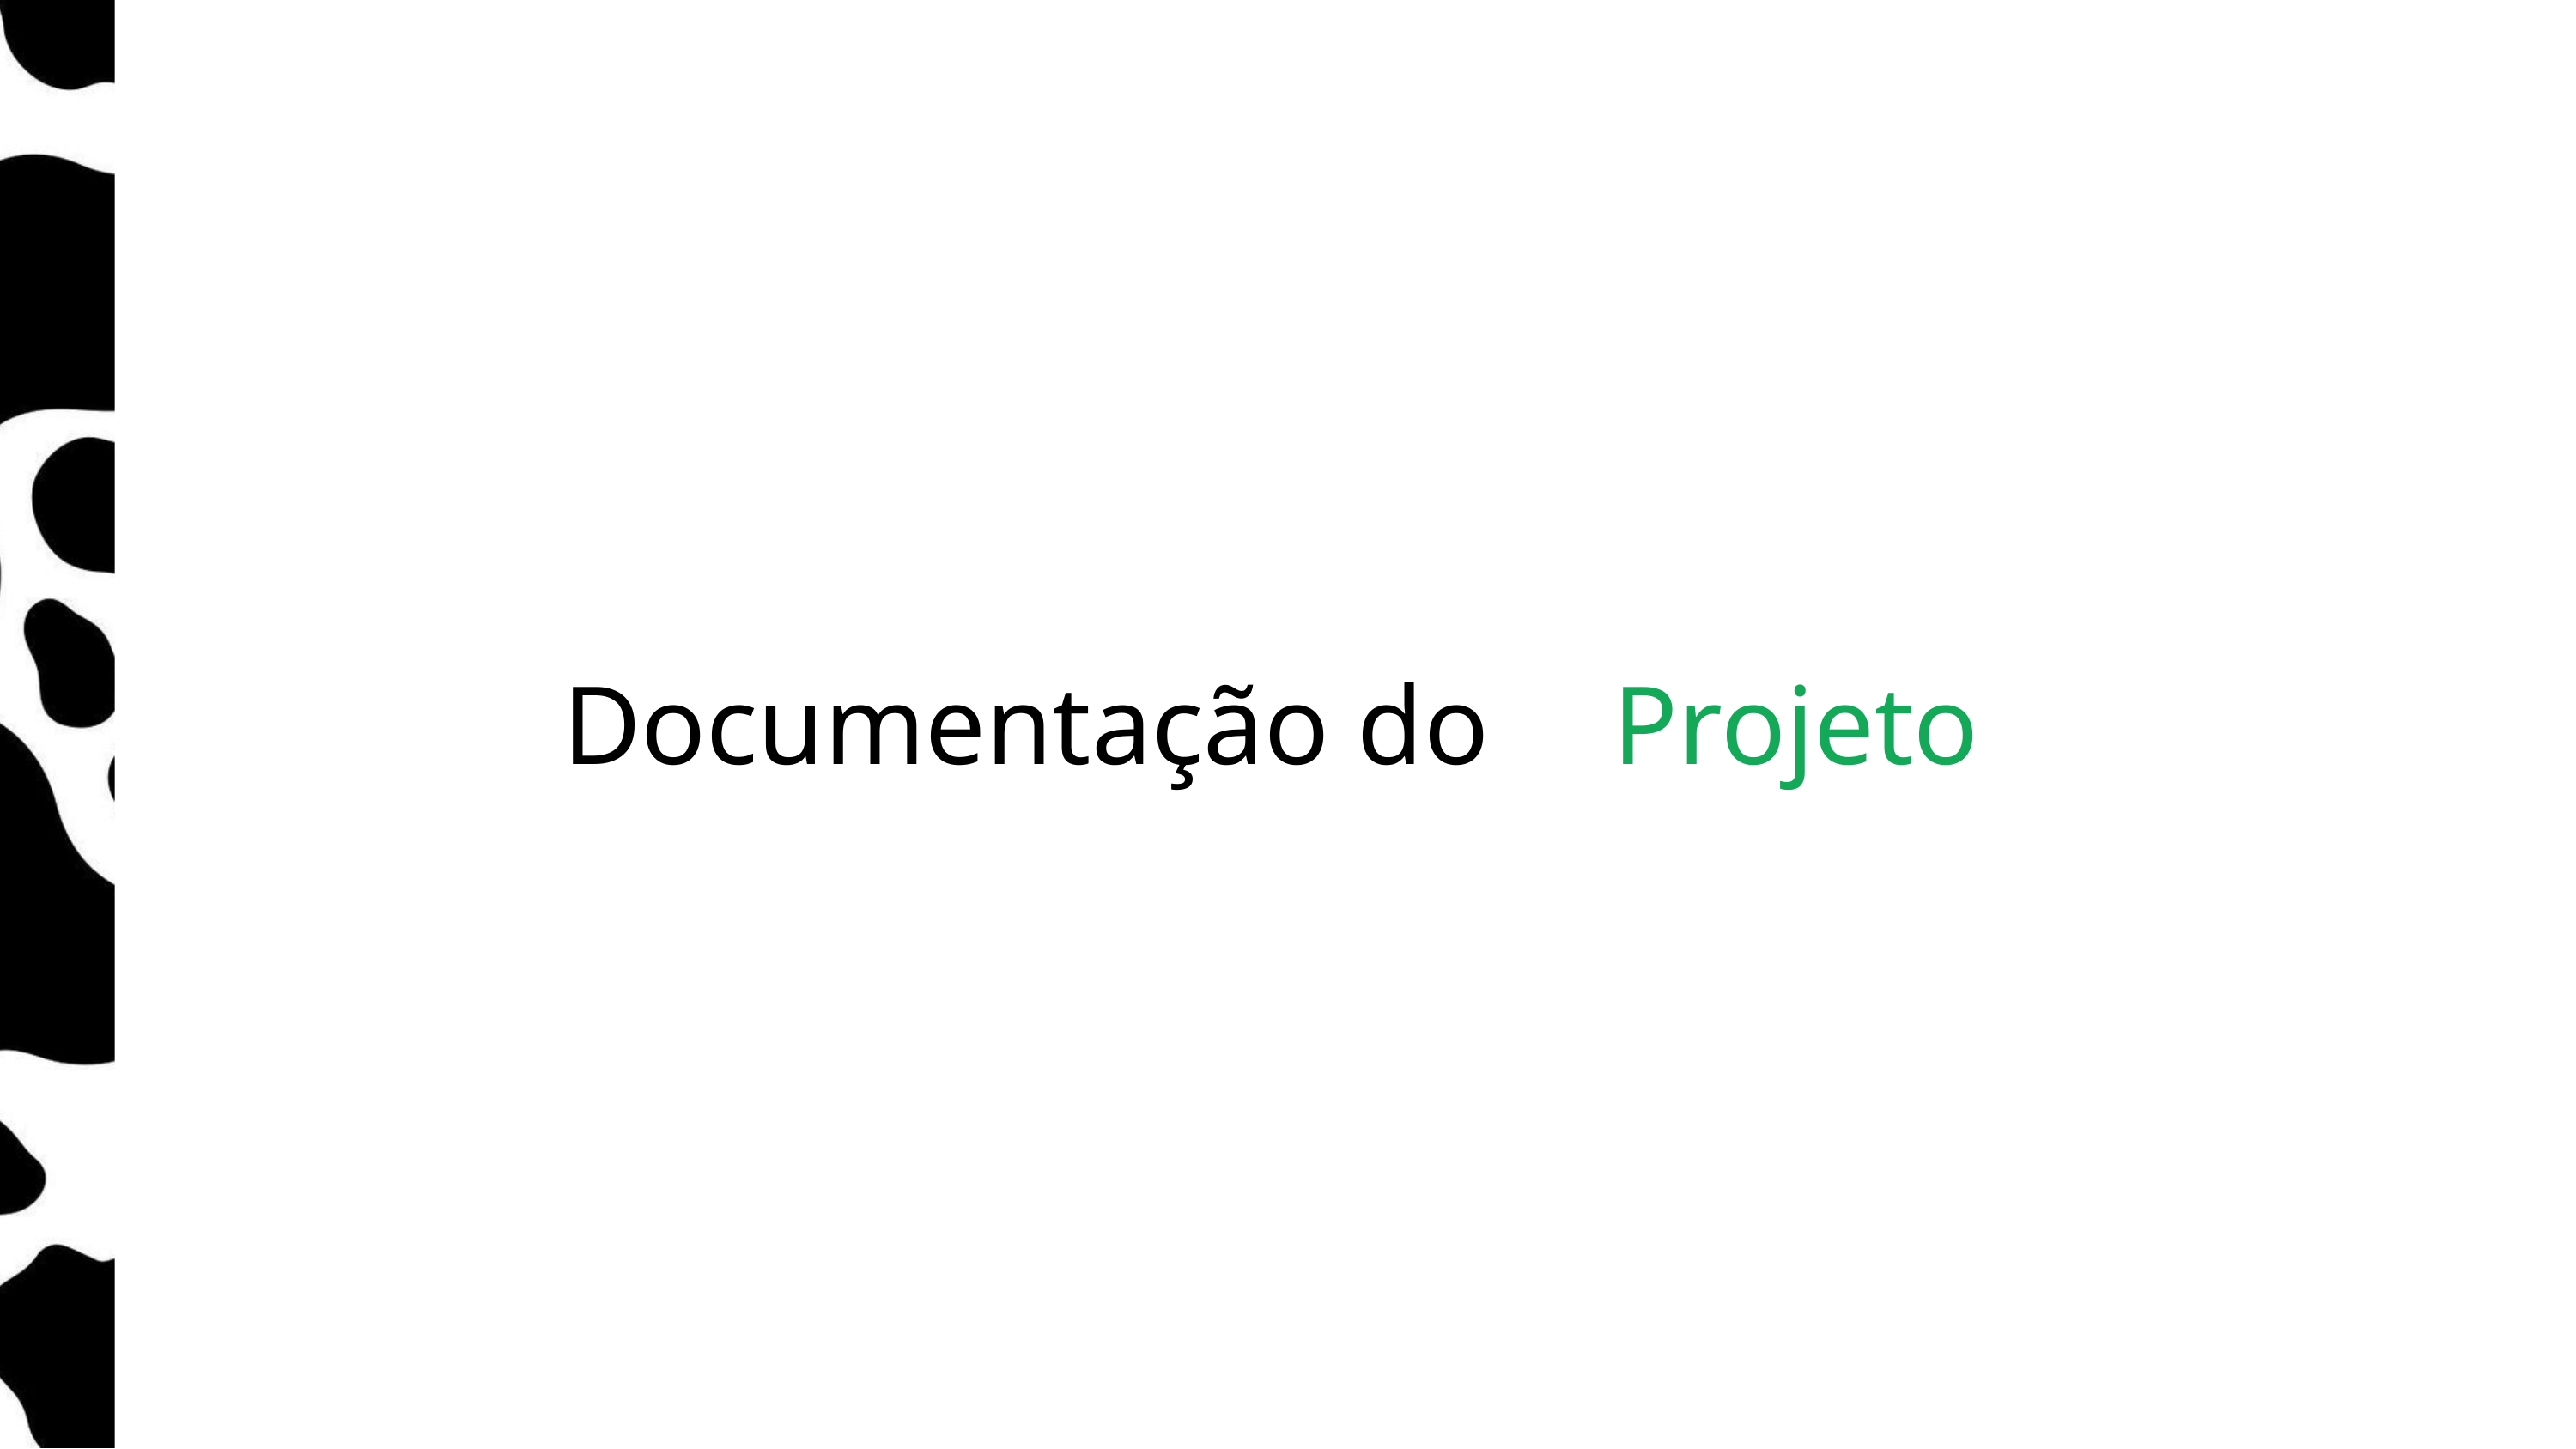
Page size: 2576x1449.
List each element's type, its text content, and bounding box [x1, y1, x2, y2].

text_box [0, 0, 115, 1448]
text_box Documentação do [562, 634, 1598, 786]
text_box Projeto [1613, 634, 2014, 786]
